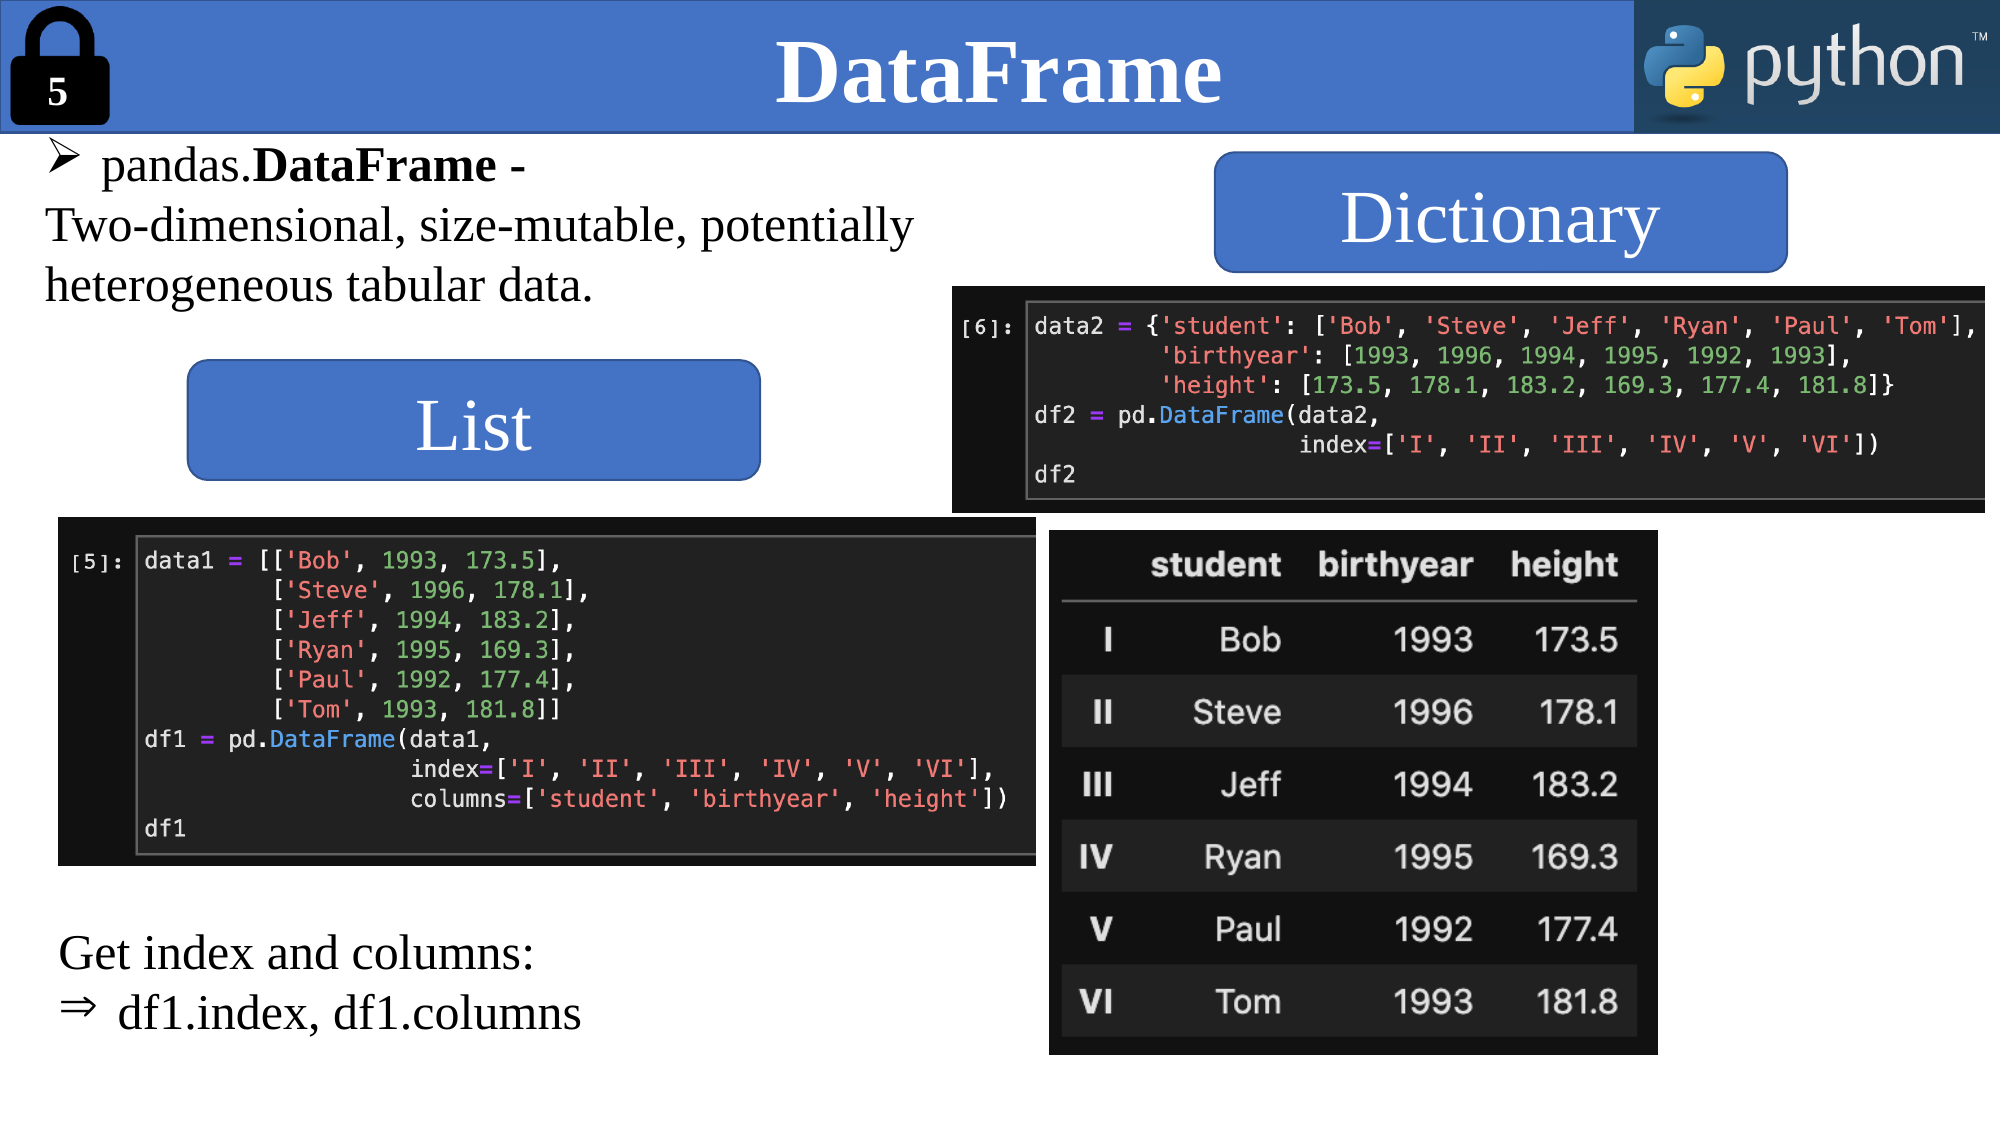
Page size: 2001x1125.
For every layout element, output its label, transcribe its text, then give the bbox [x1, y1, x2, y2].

text_box Dictionary [1213, 151, 1789, 274]
picture [58, 517, 1036, 866]
picture [1049, 530, 1658, 1055]
picture [1634, 0, 2000, 133]
text_box Get index and columns: df1.index, df1.columns [43, 912, 1049, 1048]
picture [0, 6, 119, 125]
text_box DataFrame [0, 0, 2000, 134]
text_box pandas.DataFrame - Two-dimensional, size-mutable, potentially heterogeneous tabular data. [30, 123, 964, 319]
text_box List [186, 359, 762, 481]
picture [952, 286, 1985, 513]
